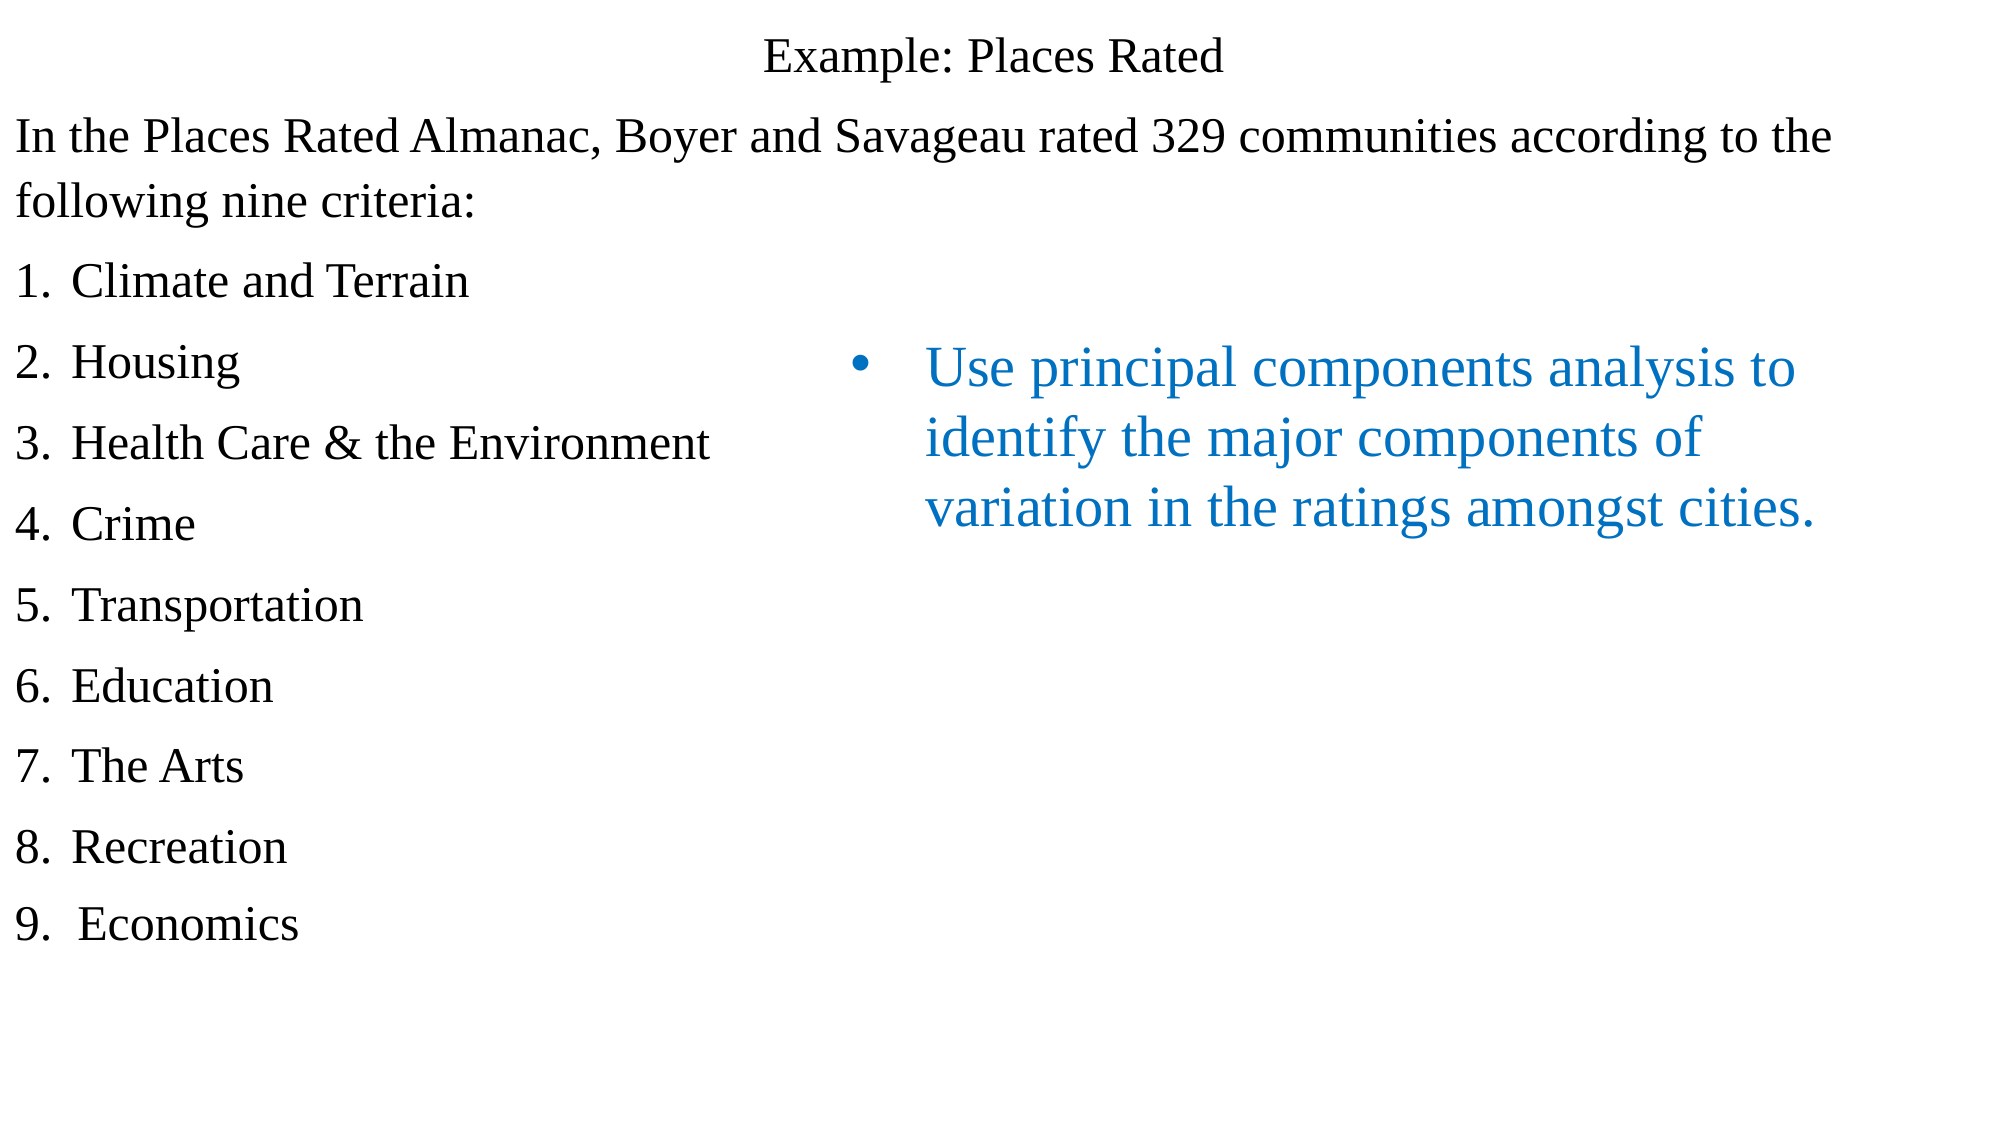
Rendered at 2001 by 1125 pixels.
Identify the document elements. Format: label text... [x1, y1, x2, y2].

text_box Use principal components analysis to identify the major components of variation in the ratings amongst cities. [835, 250, 1836, 546]
text_box Example: Places Rated In the Places Rated Almanac, Boyer and Savageau rated 329 communities according to the following nine criteria: Climate and Terrain Housing Health Care & the Environment Crime Transportation Education The Arts Recreation 9. Economics [0, 10, 2000, 958]
